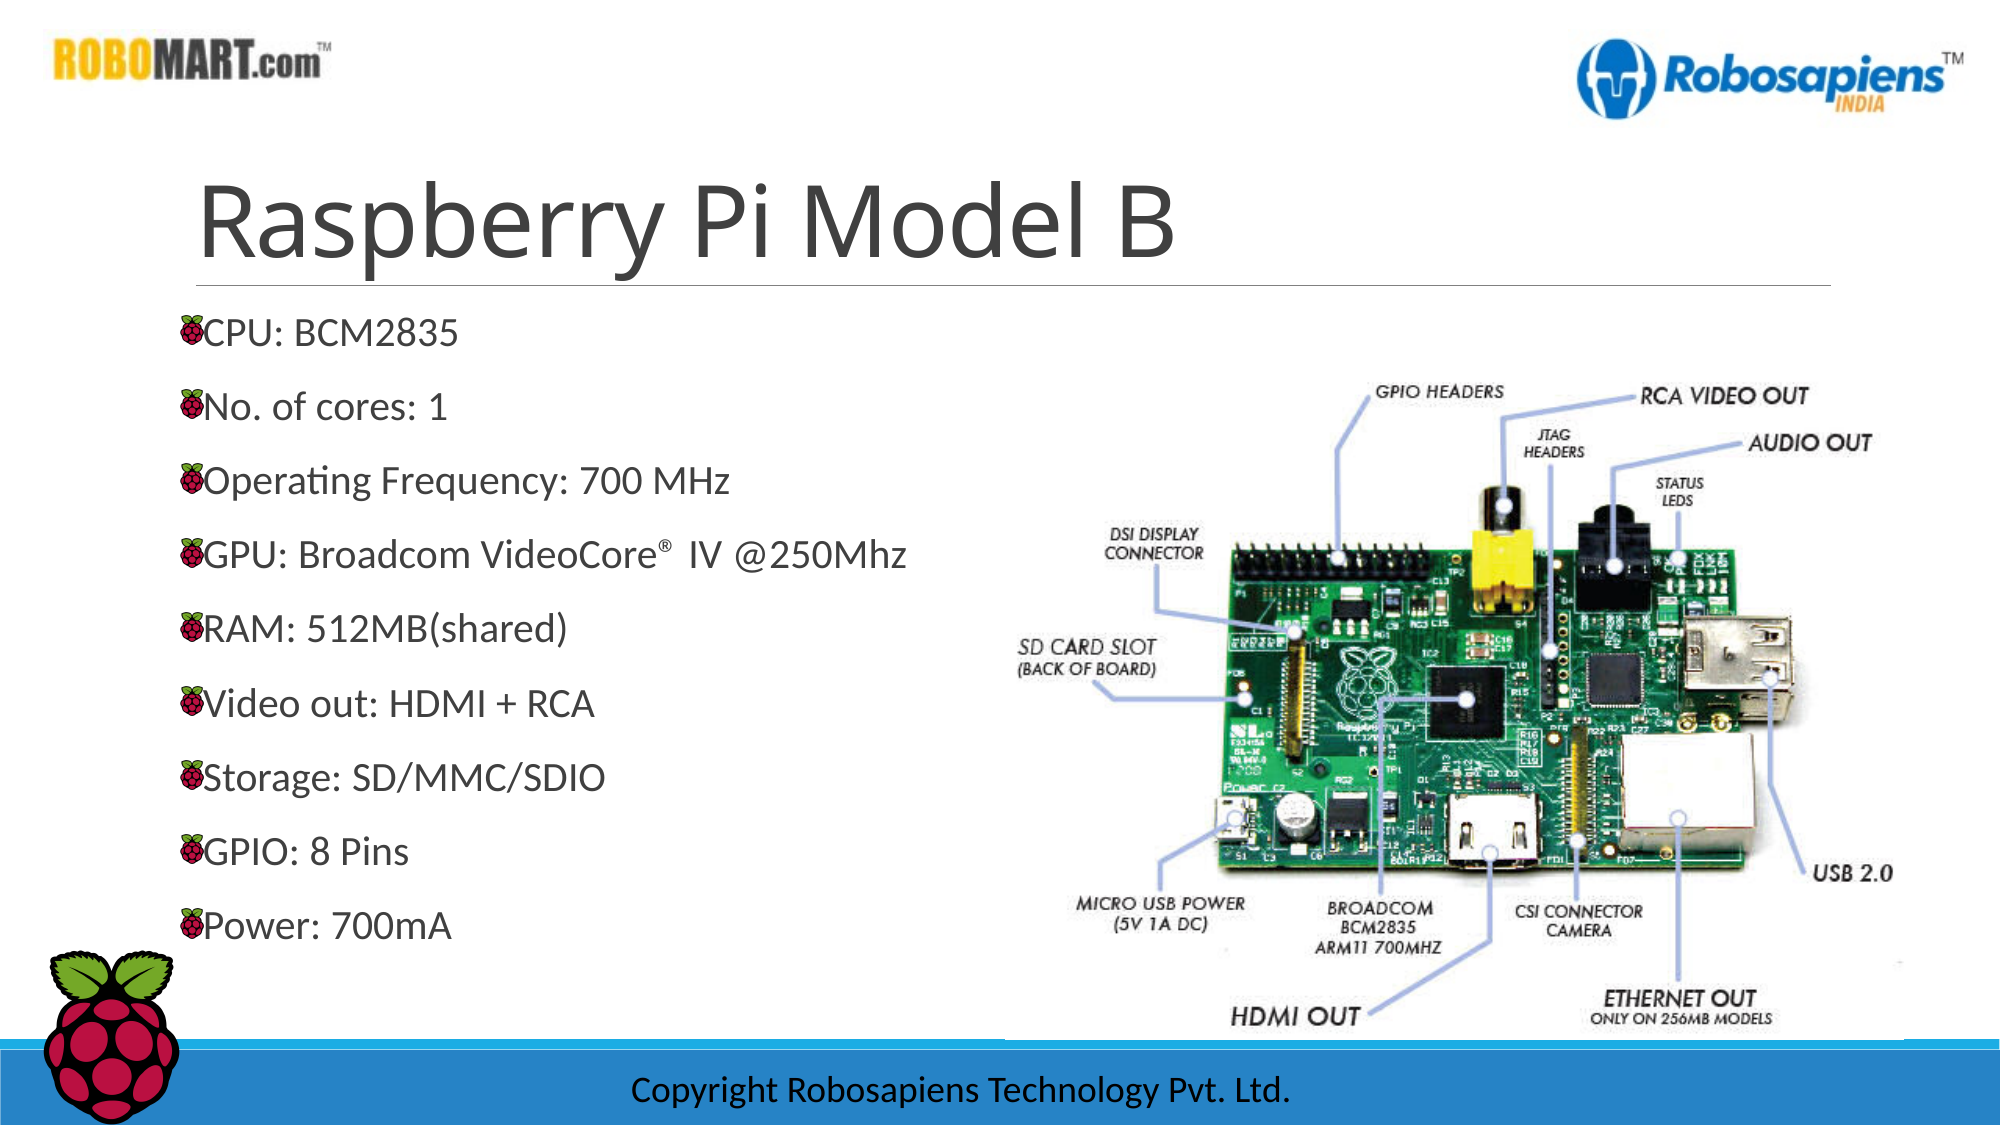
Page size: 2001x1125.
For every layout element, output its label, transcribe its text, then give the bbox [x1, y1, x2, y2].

picture [1567, 28, 1985, 129]
picture [180, 315, 210, 345]
list CPU: BCM2835 No. of cores: 1 Operating Frequency: 700 MHz GPU: Broadcom VideoCore® IV @250Mhz RAM: 512MB(shared) Video out: HDMI + RCA Storage: SD/MMC/SDIO GPIO: 8 Pins Power: 700mA [180, 302, 1830, 963]
picture [180, 686, 210, 716]
picture [41, 950, 181, 1125]
picture [180, 834, 210, 864]
picture [180, 463, 210, 494]
picture [180, 760, 210, 790]
picture [180, 538, 210, 568]
picture [180, 612, 210, 642]
title Raspberry Pi Model B [180, 47, 1830, 285]
picture [180, 908, 210, 939]
picture [42, 28, 348, 91]
picture [1004, 369, 1904, 1040]
picture [180, 389, 210, 419]
text_box Copyright Robosapiens Technology Pvt. Ltd. [616, 1058, 1331, 1118]
